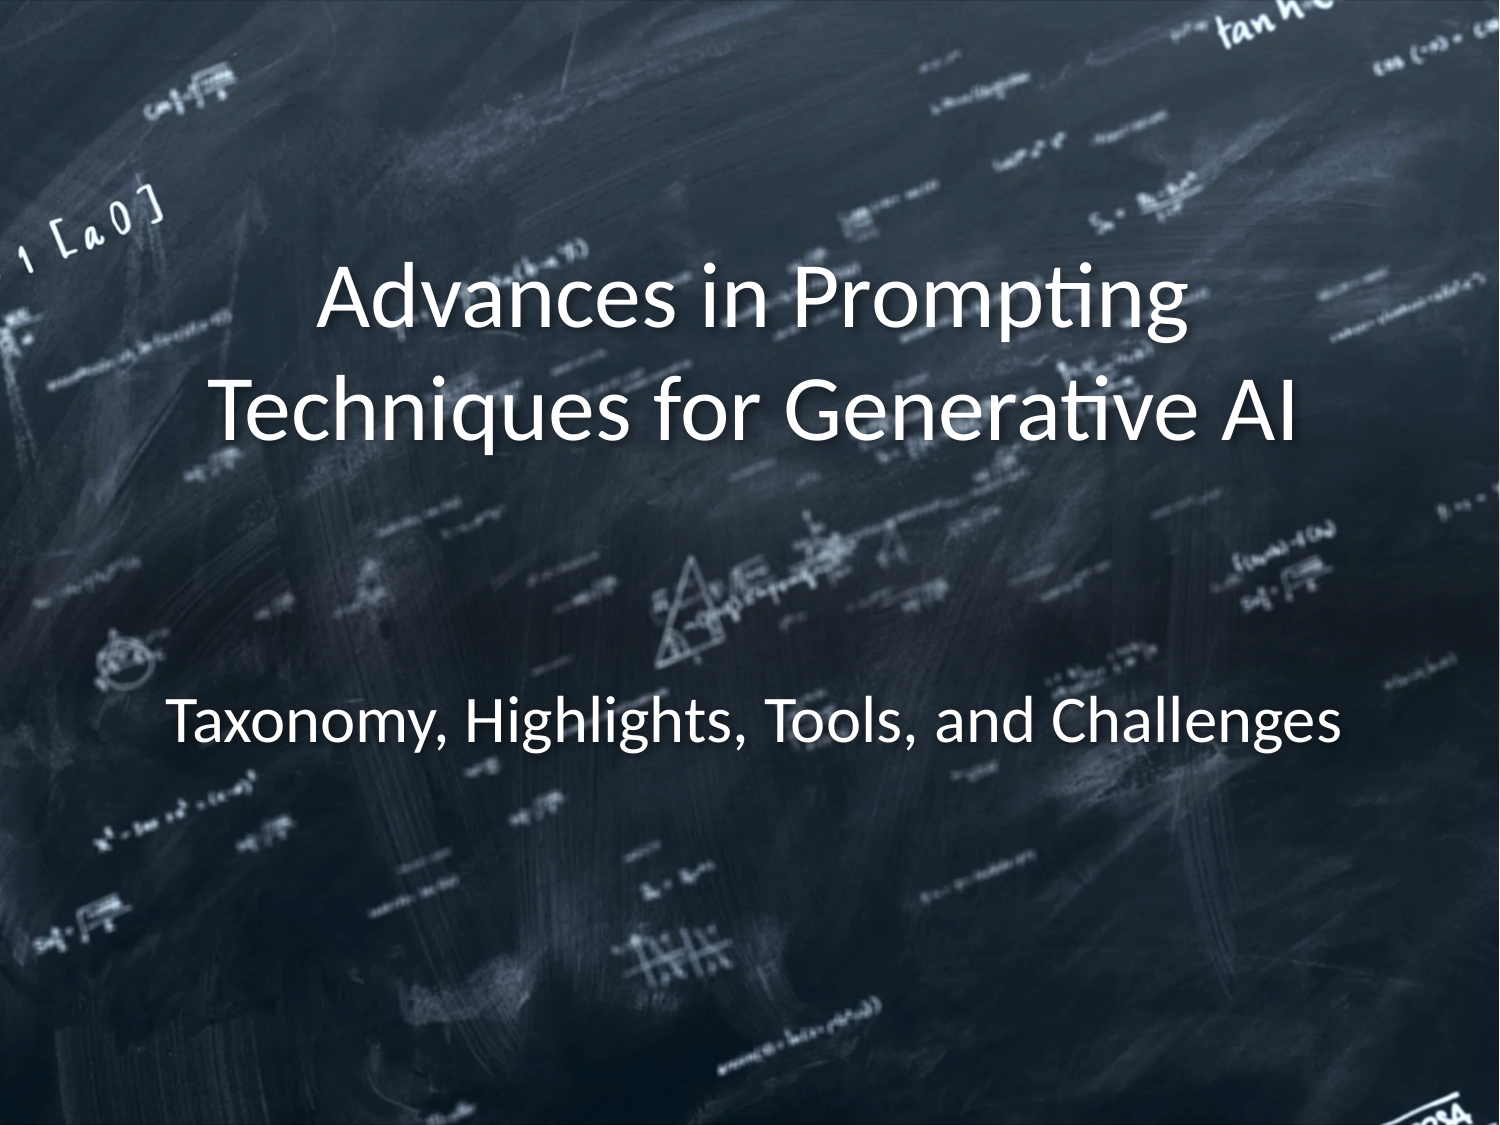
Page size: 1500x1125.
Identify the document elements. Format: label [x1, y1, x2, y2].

text_box [0, 0, 1500, 1125]
